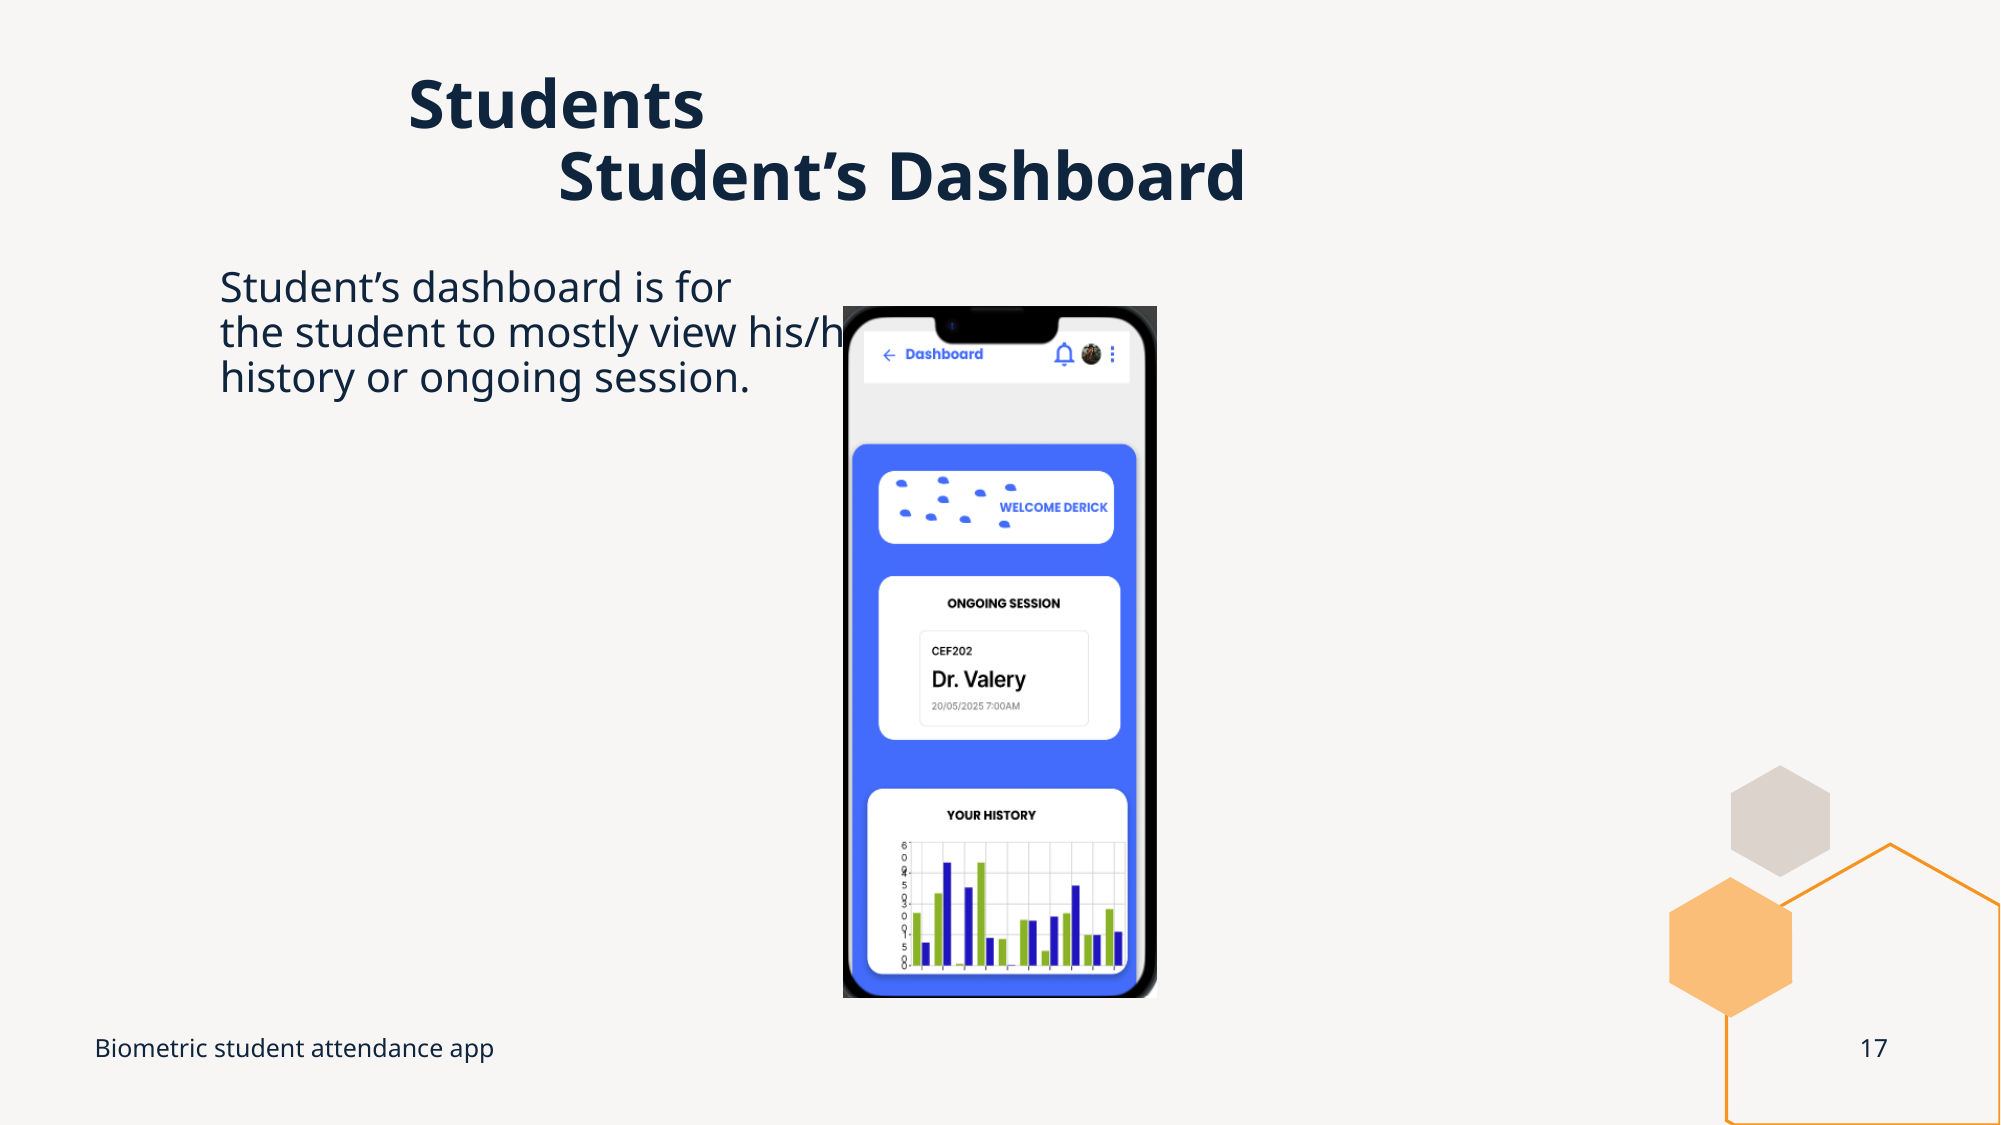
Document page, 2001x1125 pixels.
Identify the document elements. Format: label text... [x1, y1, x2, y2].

slide_number 17 [1836, 1020, 1912, 1080]
text_box Student’s dashboard is for the student to mostly view his/her history or ongoing session. [204, 259, 1795, 1038]
title Students Student’s Dashboard [393, 63, 1509, 204]
picture [843, 306, 1157, 998]
footer Biometric student attendance app [79, 1020, 755, 1080]
